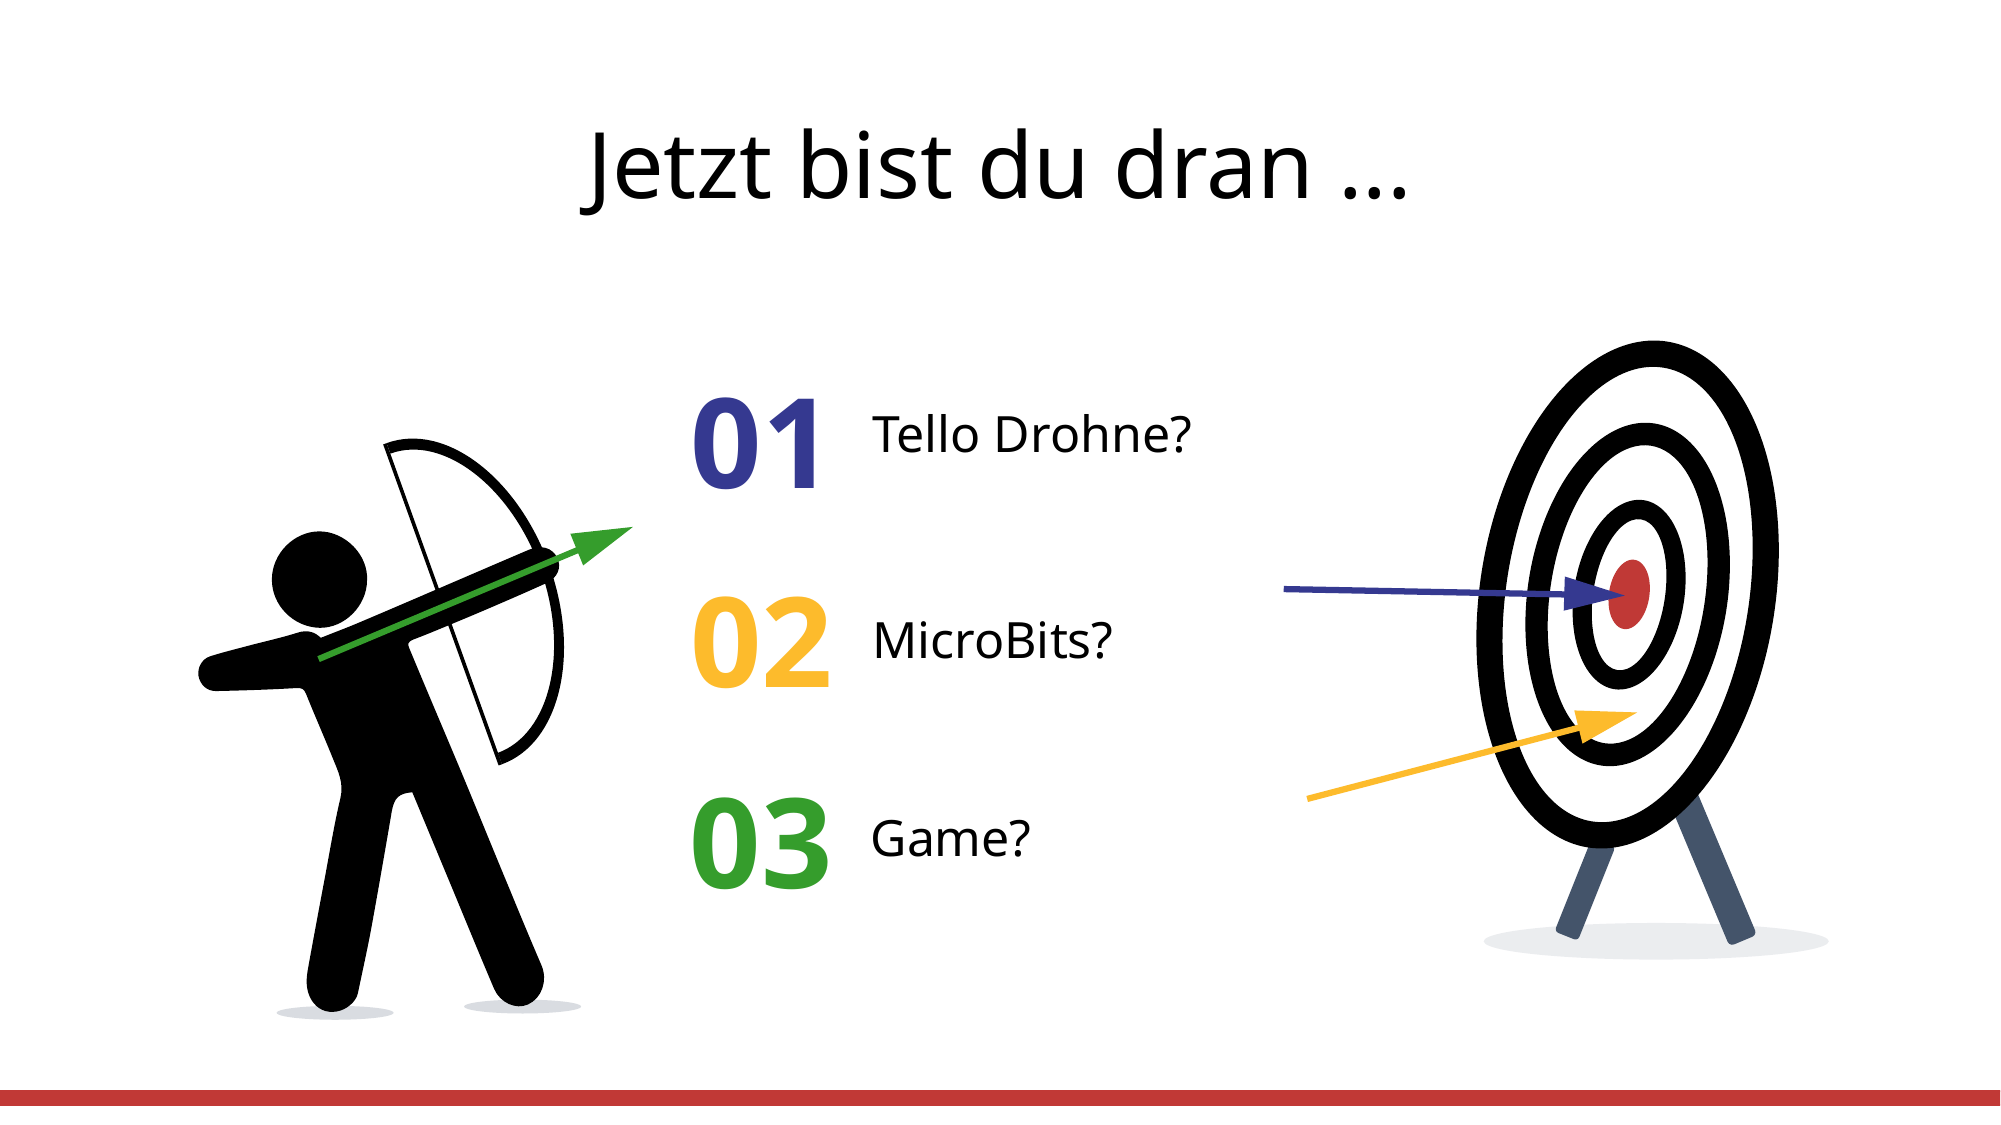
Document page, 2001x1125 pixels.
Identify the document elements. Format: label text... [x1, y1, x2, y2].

list Tello Drohne? [857, 349, 1280, 524]
list Game? [855, 753, 1278, 929]
title Jetzt bist du dran ... [137, 59, 1863, 278]
list MicroBits? [857, 554, 1280, 730]
